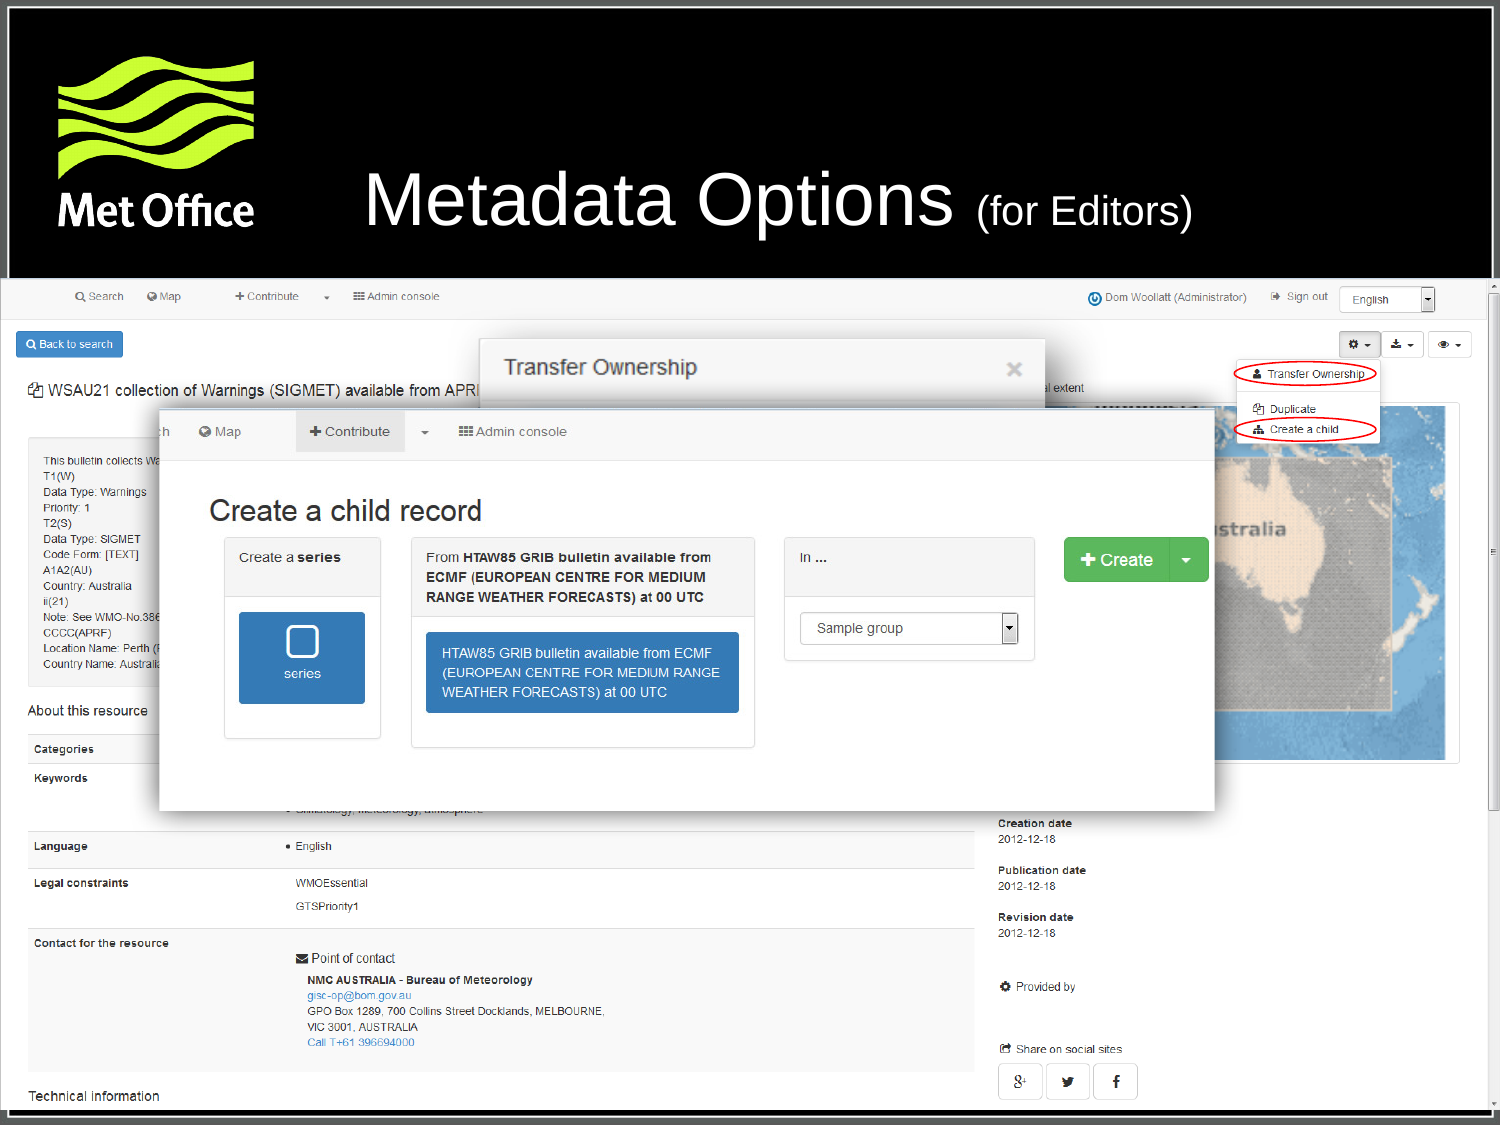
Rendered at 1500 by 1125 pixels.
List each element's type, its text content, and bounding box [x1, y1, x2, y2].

title Metadata Options (for Editors) [348, 94, 1495, 249]
picture [0, 2, 1500, 1123]
